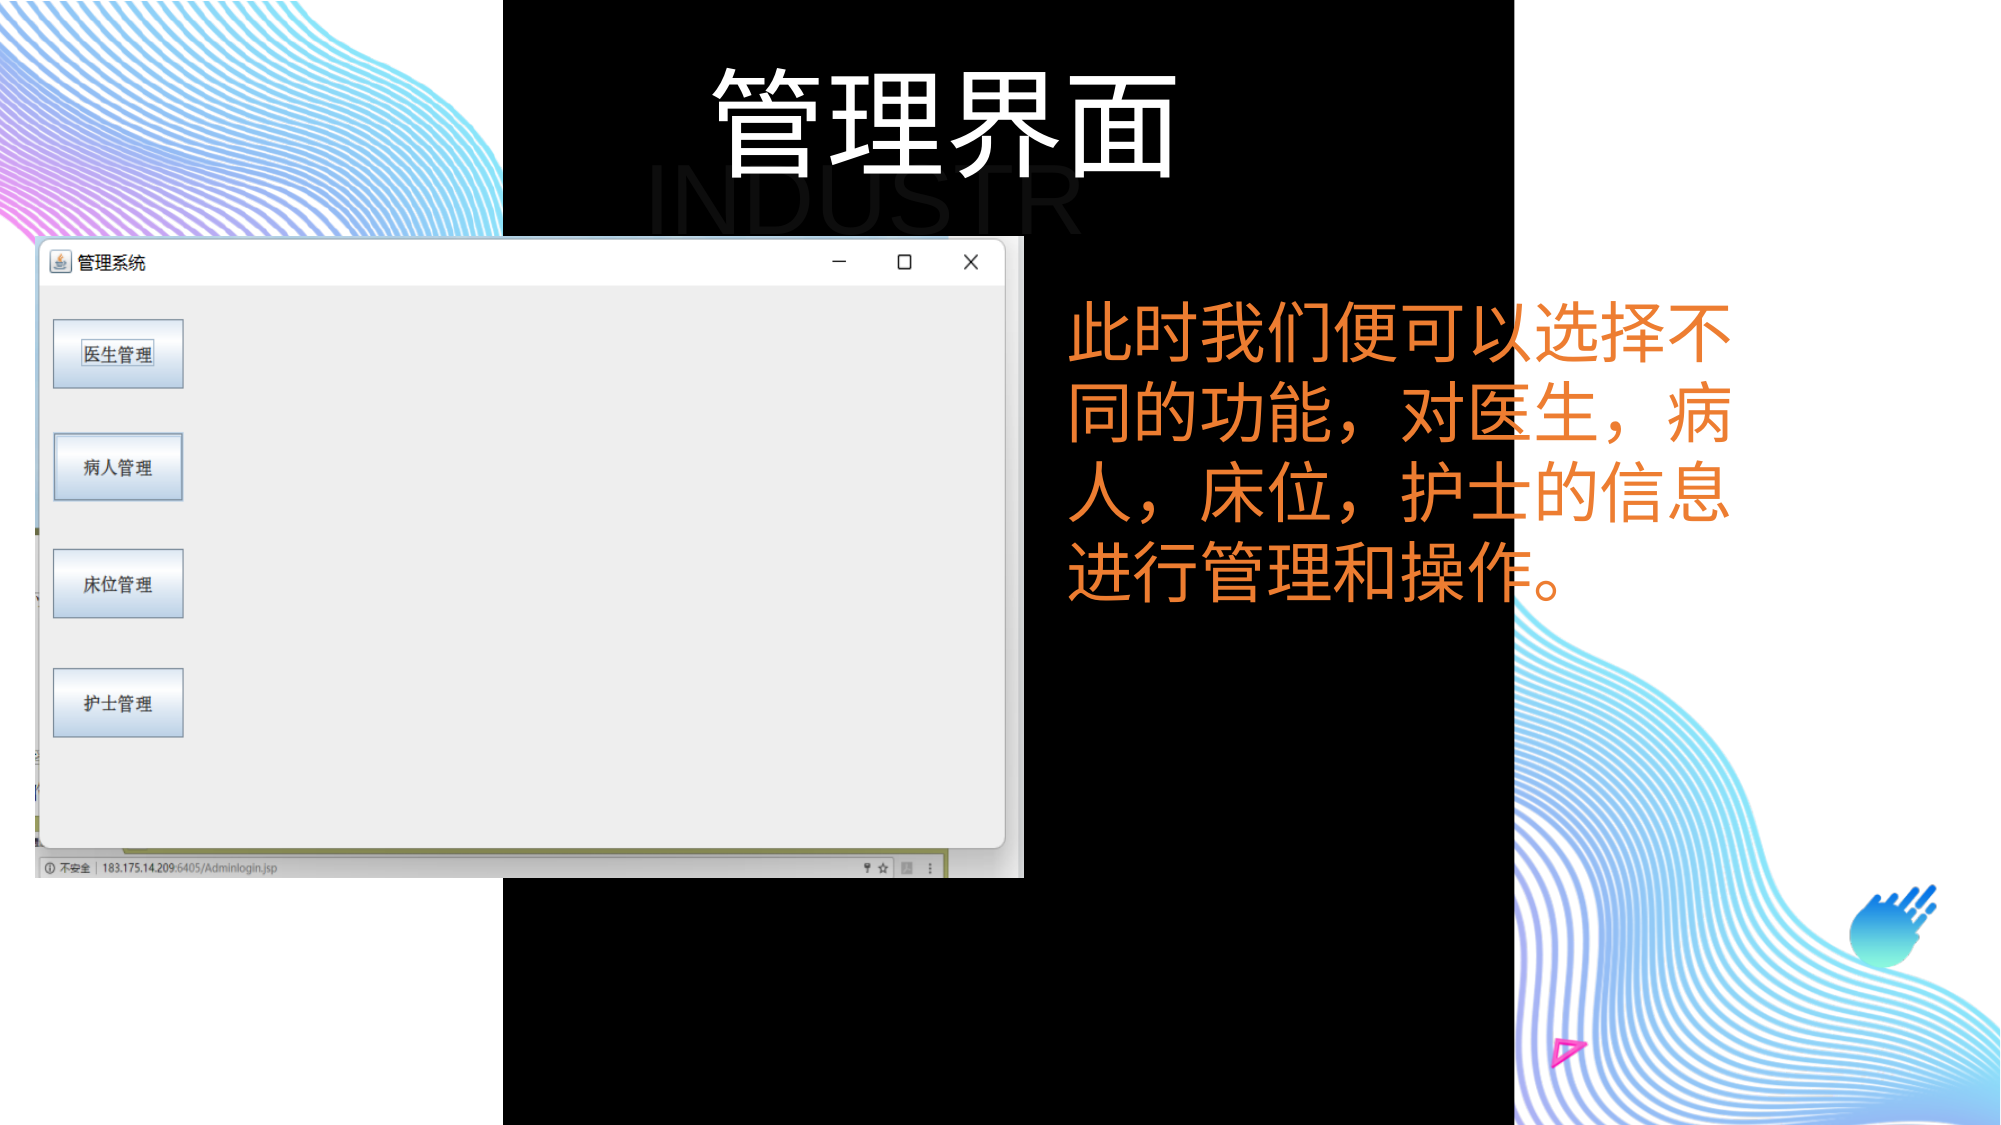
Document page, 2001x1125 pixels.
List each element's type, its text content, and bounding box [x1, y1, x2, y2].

text_box 管理界面 [94, 42, 1796, 220]
text_box INDUSTRY PROSPECT [643, 220, 1143, 535]
picture [0, 1, 1024, 914]
picture [1515, 595, 2001, 1125]
text_box 此时我们便可以选择不同的功能，对医生，病人，床位，护士的信息进行管理和操作。 [1051, 283, 1804, 618]
